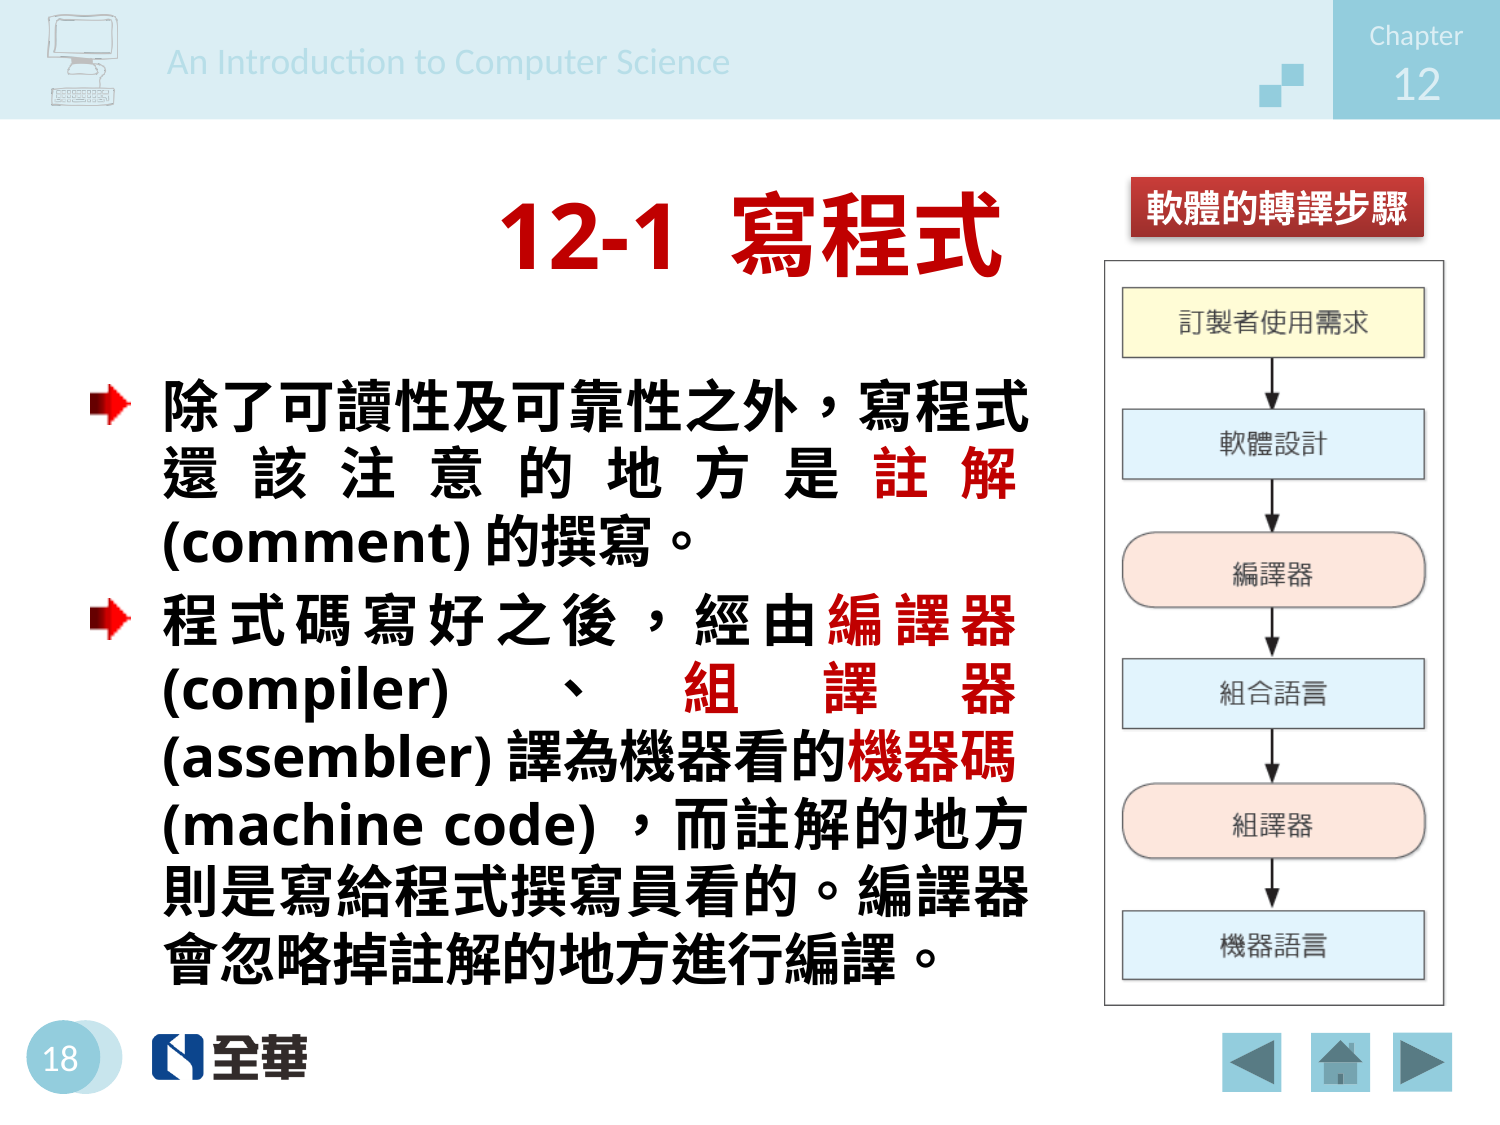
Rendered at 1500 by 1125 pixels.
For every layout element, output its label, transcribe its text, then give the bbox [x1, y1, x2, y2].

picture [1104, 259, 1448, 1007]
picture [152, 1050, 307, 1080]
text_box 軟體的轉譯步驟 [1131, 177, 1424, 237]
picture [90, 384, 131, 425]
picture [47, 14, 118, 106]
title 12-1 寫程式 [75, 138, 1425, 327]
list 除了可讀性及可靠性之外，寫程式還該注意的地方是註解(comment)的撰寫。 程式碼寫好之後，經由編譯器(compiler)、組譯器(assembler)譯為機器看的機器碼(machine code)，而註解的地方則是寫給程式撰寫員看的。編譯器會忽略掉註解的地方進行編譯。 [75, 363, 1046, 1050]
picture [90, 598, 131, 640]
